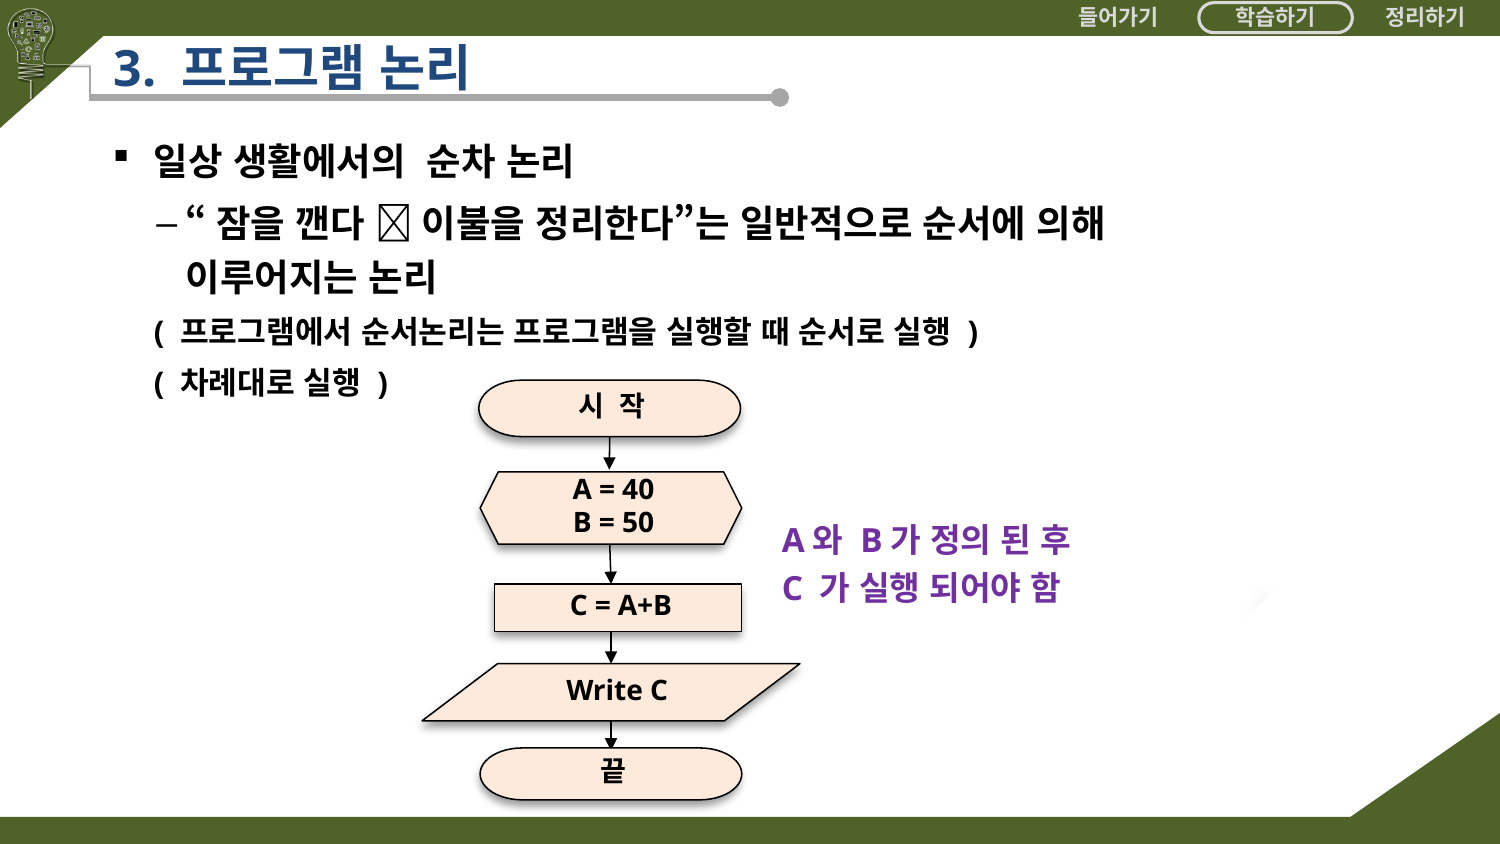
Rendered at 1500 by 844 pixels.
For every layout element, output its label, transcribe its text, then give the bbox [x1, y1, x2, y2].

text_box 일상 생활에서의 순차 논리 “잠을 깬다  이불을 정리한다”는 일반적으로 순서에 의해 이루어지는 논리 ( 프로그램에서 순서논리는 프로그램을 실행할 때 순서로 실행 ) ( 차례대로 실행 ) [97, 121, 1247, 325]
picture [0, 3, 1414, 816]
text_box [421, 379, 801, 801]
title 3. 프로그램 논리 [99, 23, 1211, 110]
text_box A와 B가 정의 된 후 C 가 실행 되어야 함 [804, 504, 1093, 615]
